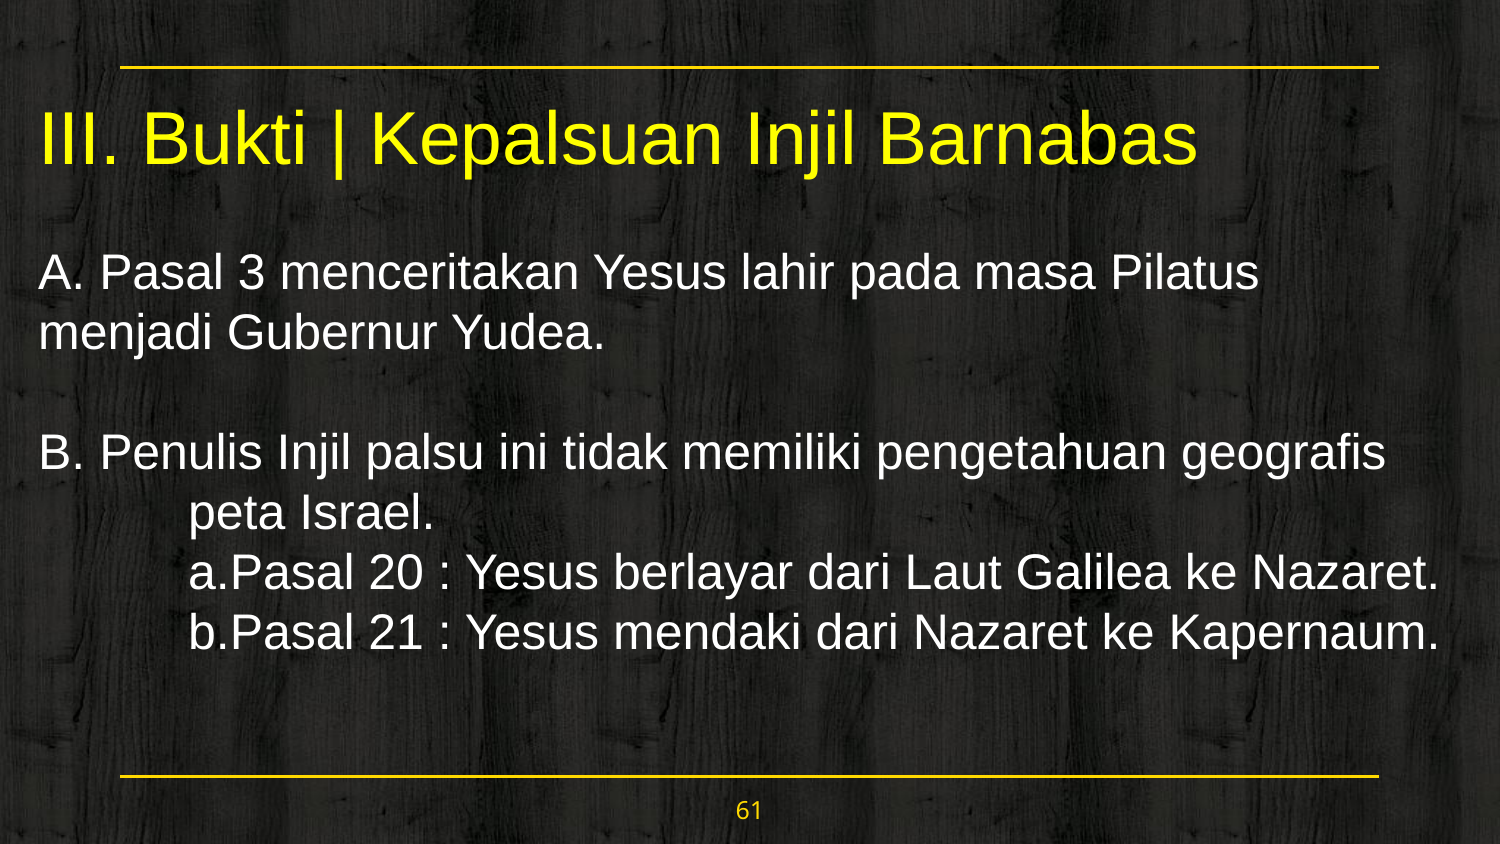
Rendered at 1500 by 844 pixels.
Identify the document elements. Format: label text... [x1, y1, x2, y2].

text_box III. Bukti | Kepalsuan Injil Barnabas A. Pasal 3 menceritakan Yesus lahir pada masa Pilatus menjadi Gubernur Yudea. B. Penulis Injil palsu ini tidak memiliki pengetahuan geografis peta Israel. a.Pasal 20 : Yesus berlayar dari Laut Galilea ke Nazaret. b.Pasal 21 : Yesus mendaki dari Nazaret ke Kapernaum. [23, 81, 1477, 667]
slide_number 61 [705, 779, 795, 844]
picture [0, 0, 1500, 844]
